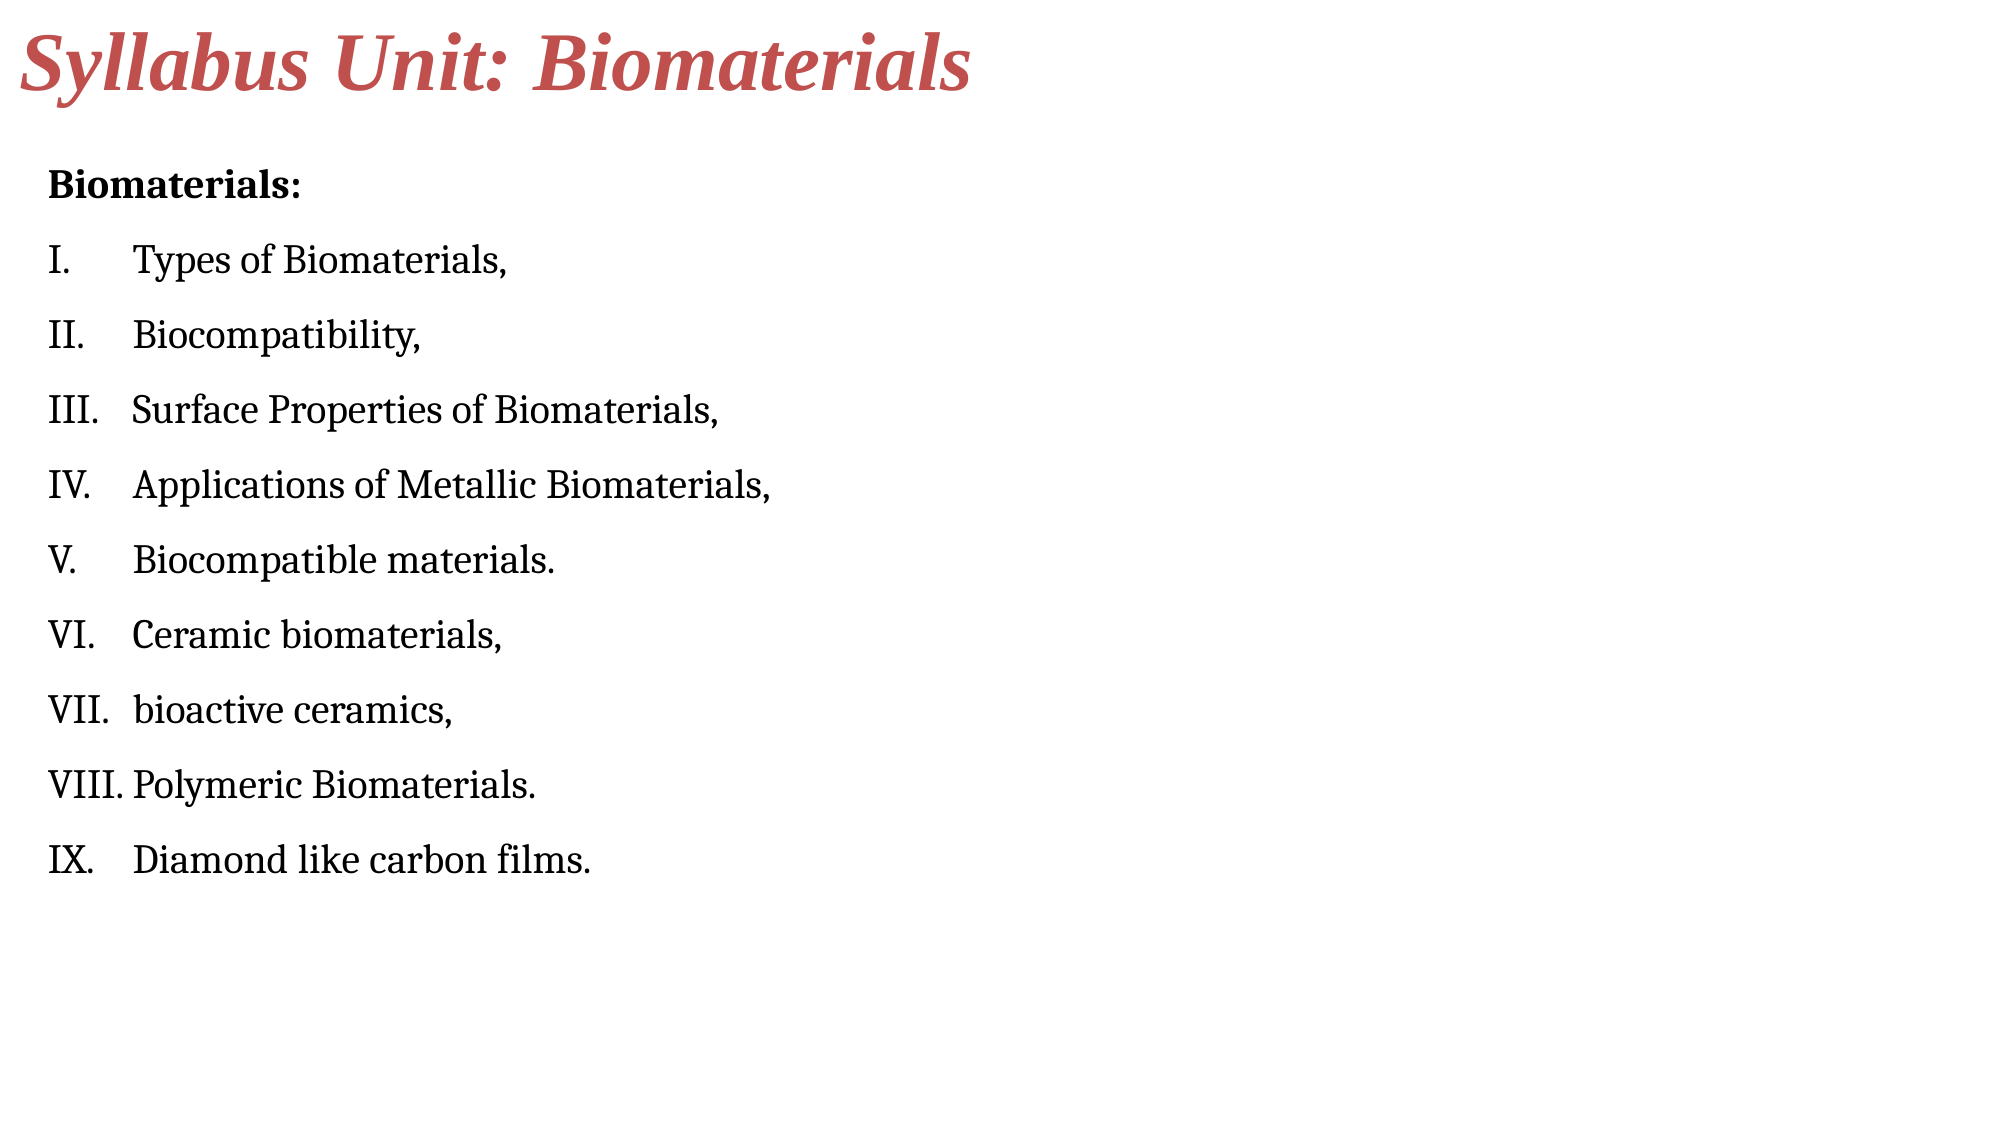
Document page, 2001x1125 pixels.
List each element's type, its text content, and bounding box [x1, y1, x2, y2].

text_box Syllabus Unit: Biomaterials [4, 0, 990, 115]
text_box Biomaterials: Types of Biomaterials, Biocompatibility, Surface Properties of Biomaterials, Applications of Metallic Biomaterials, Biocompatible materials. Ceramic biomaterials, bioactive ceramics, Polymeric Biomaterials. Diamond like carbon films. [33, 124, 1967, 890]
